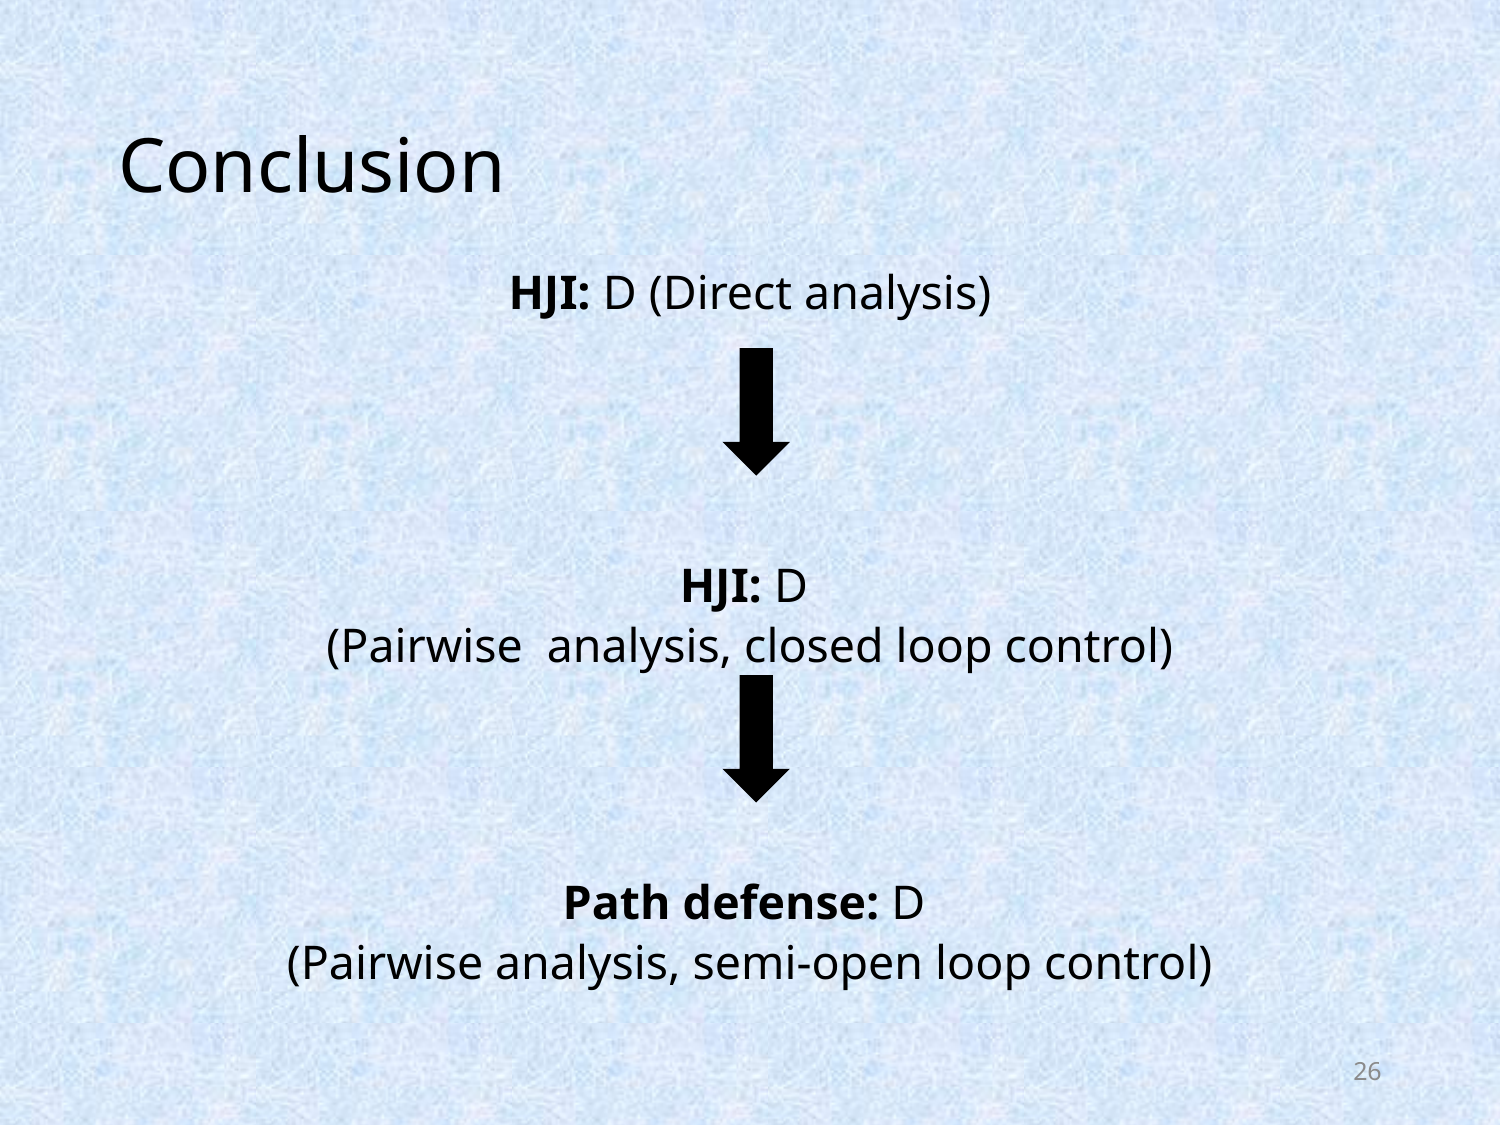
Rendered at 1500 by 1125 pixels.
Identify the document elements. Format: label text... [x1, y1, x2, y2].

text_box [722, 675, 790, 803]
slide_number 26 [1059, 1042, 1397, 1103]
picture [0, 0, 1500, 1125]
text_box [722, 348, 790, 476]
title Conclusion [103, 59, 1397, 278]
